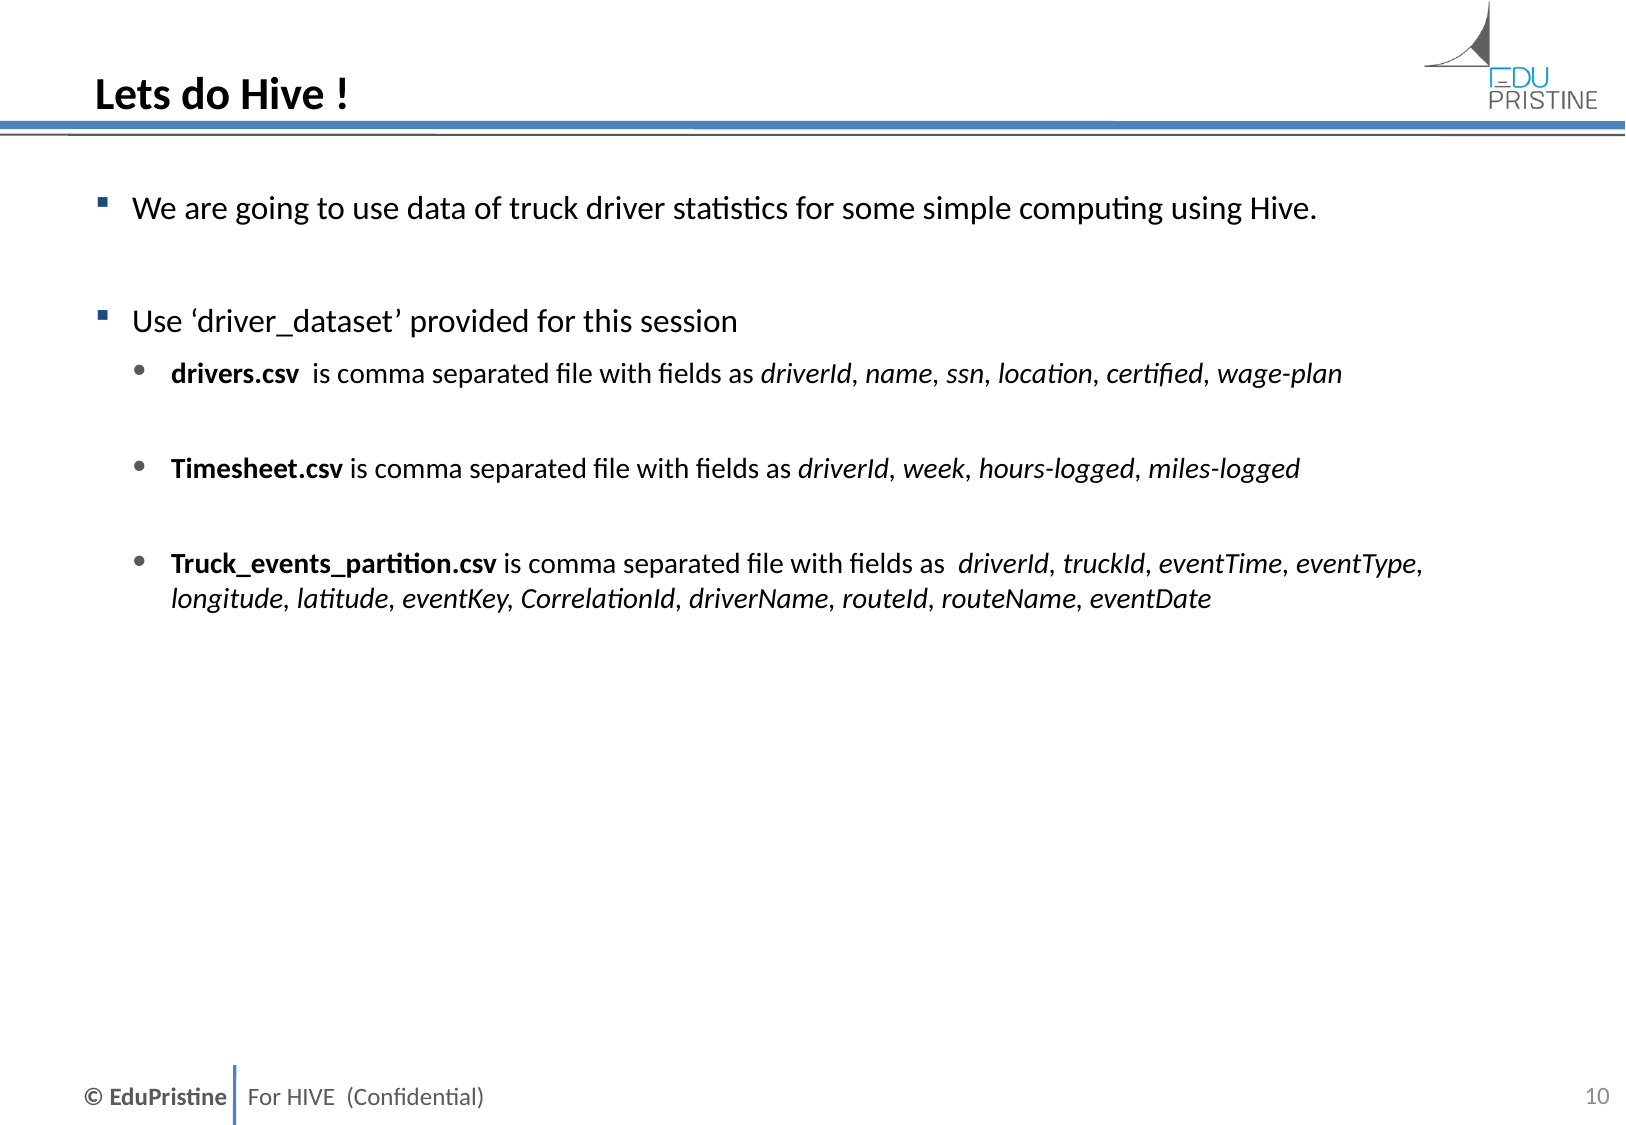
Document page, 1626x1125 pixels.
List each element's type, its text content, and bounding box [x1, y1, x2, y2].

title Lets do Hive ! [87, 10, 1416, 126]
list We are going to use data of truck driver statistics for some simple computing using Hive. Use ‘driver_dataset’ provided for this session drivers.csv is comma separated file with fields as driverId, name, ssn, location, certified, wage-plan Timesheet.csv is comma separated file with fields as driverId, week, hours-logged, miles-logged Truck_events_partition.csv is comma separated file with fields as driverId, truckId, eventTime, eventType, longitude, latitude, eventKey, CorrelationId, driverName, routeId, routeName, eventDate [87, 179, 1550, 1007]
picture [1424, 1, 1597, 109]
slide_number 9 [1543, 1065, 1625, 1125]
